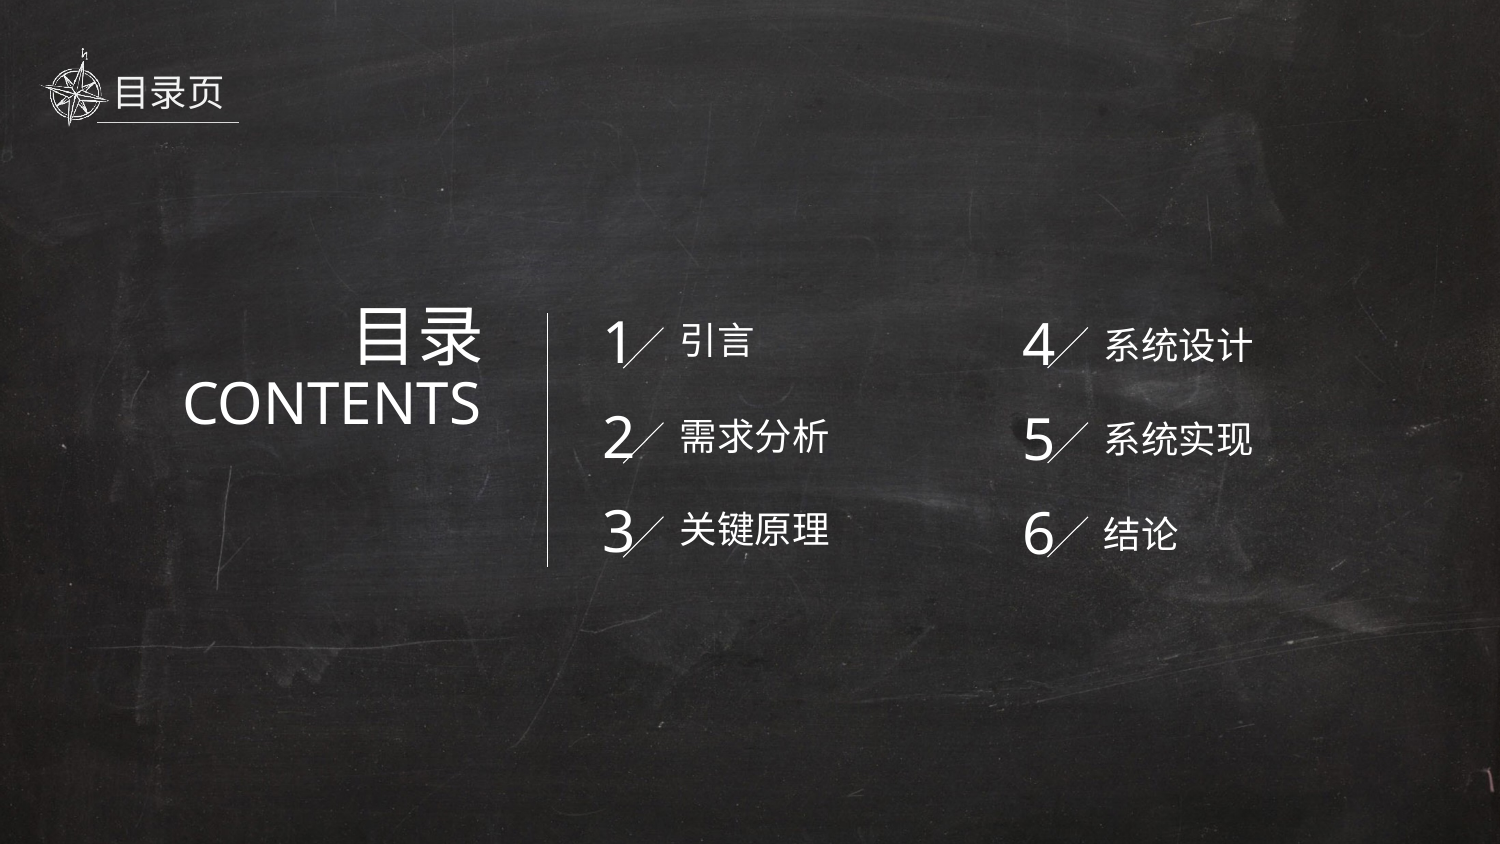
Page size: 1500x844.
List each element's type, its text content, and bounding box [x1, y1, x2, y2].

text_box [1001, 299, 1088, 386]
text_box 关键原理 [664, 499, 845, 559]
text_box 系统设计 [1089, 314, 1269, 374]
text_box 系统实现 [1089, 409, 1269, 469]
text_box 引言 [664, 310, 770, 370]
text_box 需求分析 [664, 405, 845, 465]
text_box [46, 286, 500, 445]
text_box 结论 [1089, 503, 1194, 564]
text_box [1001, 394, 1088, 481]
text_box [582, 487, 664, 574]
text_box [38, 48, 263, 127]
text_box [582, 393, 664, 480]
picture [0, 0, 1500, 844]
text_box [582, 298, 664, 385]
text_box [1001, 489, 1088, 575]
